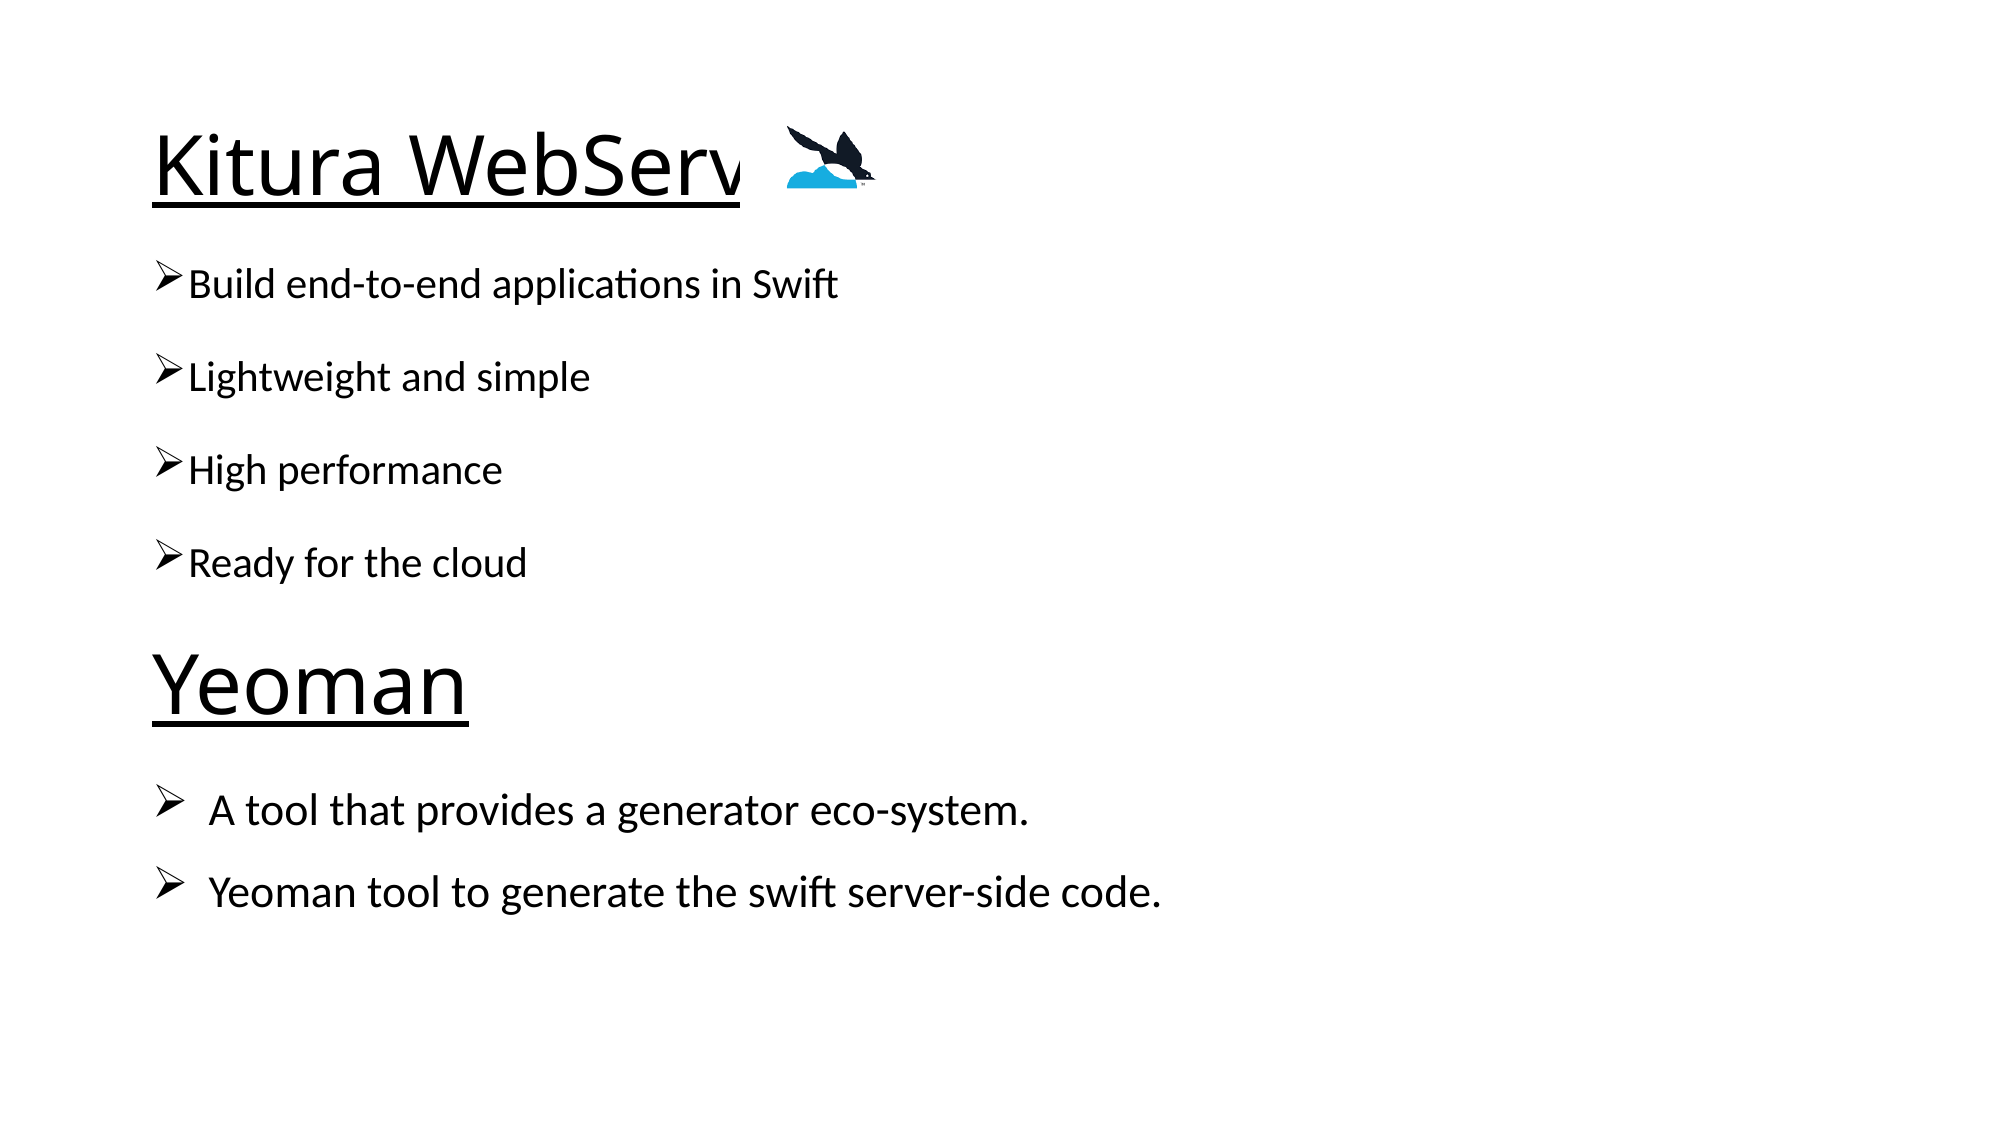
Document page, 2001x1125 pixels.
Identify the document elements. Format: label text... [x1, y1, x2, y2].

title Kitura WebServer [137, 59, 1863, 222]
text_box Yeoman [137, 578, 1863, 797]
picture [740, 87, 925, 227]
text_box A tool that provides a generator eco-system. Yeoman tool to generate the swift server-side code. [137, 797, 1389, 924]
list Build end-to-end applications in Swift Lightweight and simple High performance Ready for the cloud [137, 222, 1863, 578]
